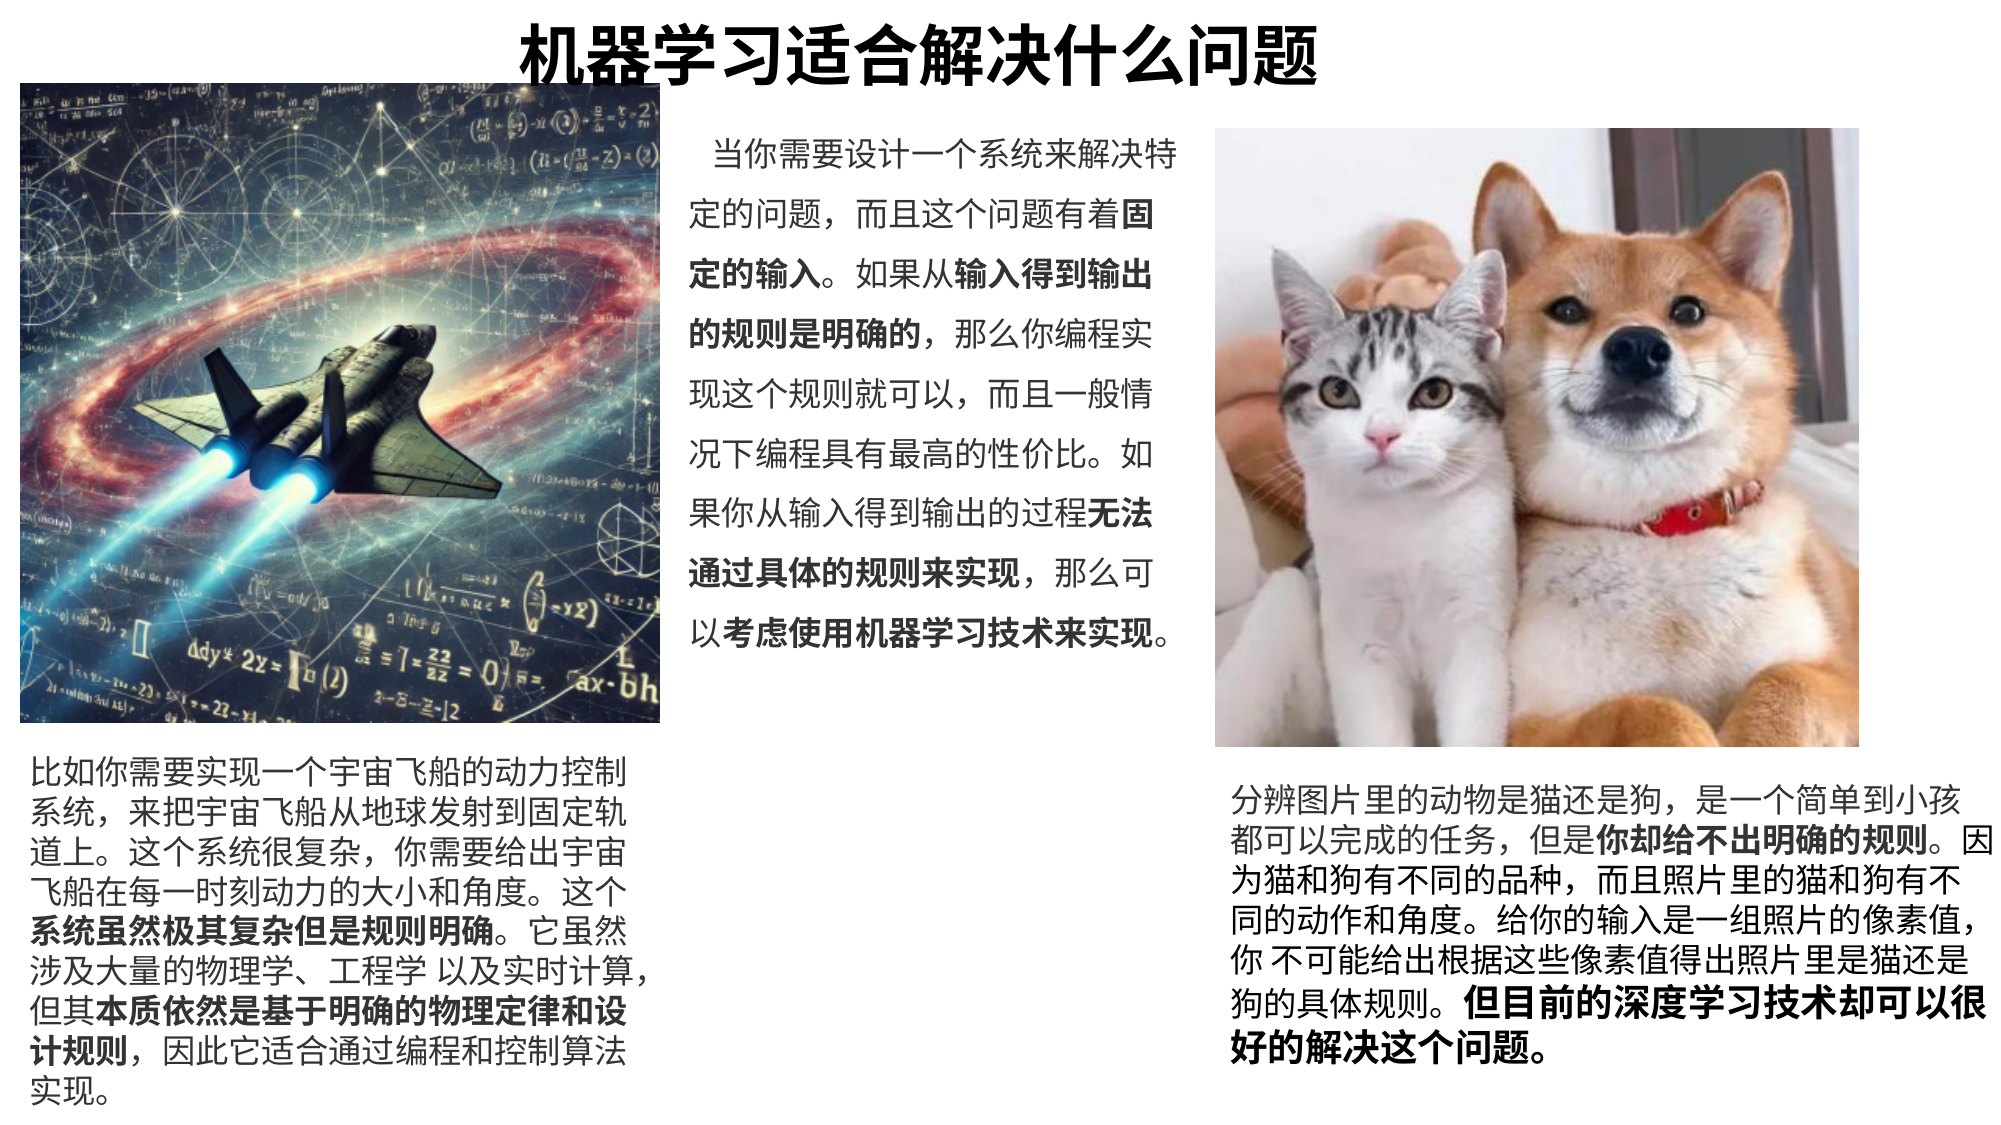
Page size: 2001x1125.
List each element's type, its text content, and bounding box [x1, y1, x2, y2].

picture [1215, 128, 1859, 747]
text_box 机器学习适合解决什么问题 [503, 0, 1335, 102]
picture [20, 83, 660, 723]
text_box 当你需要设计一个系统来解决特定的问题，而且这个问题有着固定的输入。如果从输入得到输出的规则是明确的，那么你编程实现这个规则就可以，而且一般情况下编程具有最高的性价比。如果你从输入得到输出的过程无法通过具体的规则来实现，那么可以考虑使用机器学习技术来实现。 [674, 105, 1202, 660]
text_box 分辨图片里的动物是猫还是狗，是一个简单到小孩都可以完成的任务，但是你却给不出明确的规则。因为猫和狗有不同的品种，而且照片里的猫和狗有不同的动作和角度。给你的输入是一组照片的像素值，你 不可能给出根据这些像素值得出照片里是猫还是狗的具体规则。但目前的深度学习技术却可以很好的解决这个问题。 [1215, 771, 2000, 1077]
text_box 比如你需要实现一个宇宙飞船的动力控制系统，来把宇宙飞船从地球发射到固定轨道上。这个系统很复杂，你需要给出宇宙飞船在每一时刻动力的大小和角度。这个系统虽然极其复杂但是规则明确。它虽然涉及大量的物理学、工程学 以及实时计算，但其本质依然是基于明确的物理定律和设计规则，因此它适合通过编程和控制算法实现。 [14, 743, 667, 1118]
